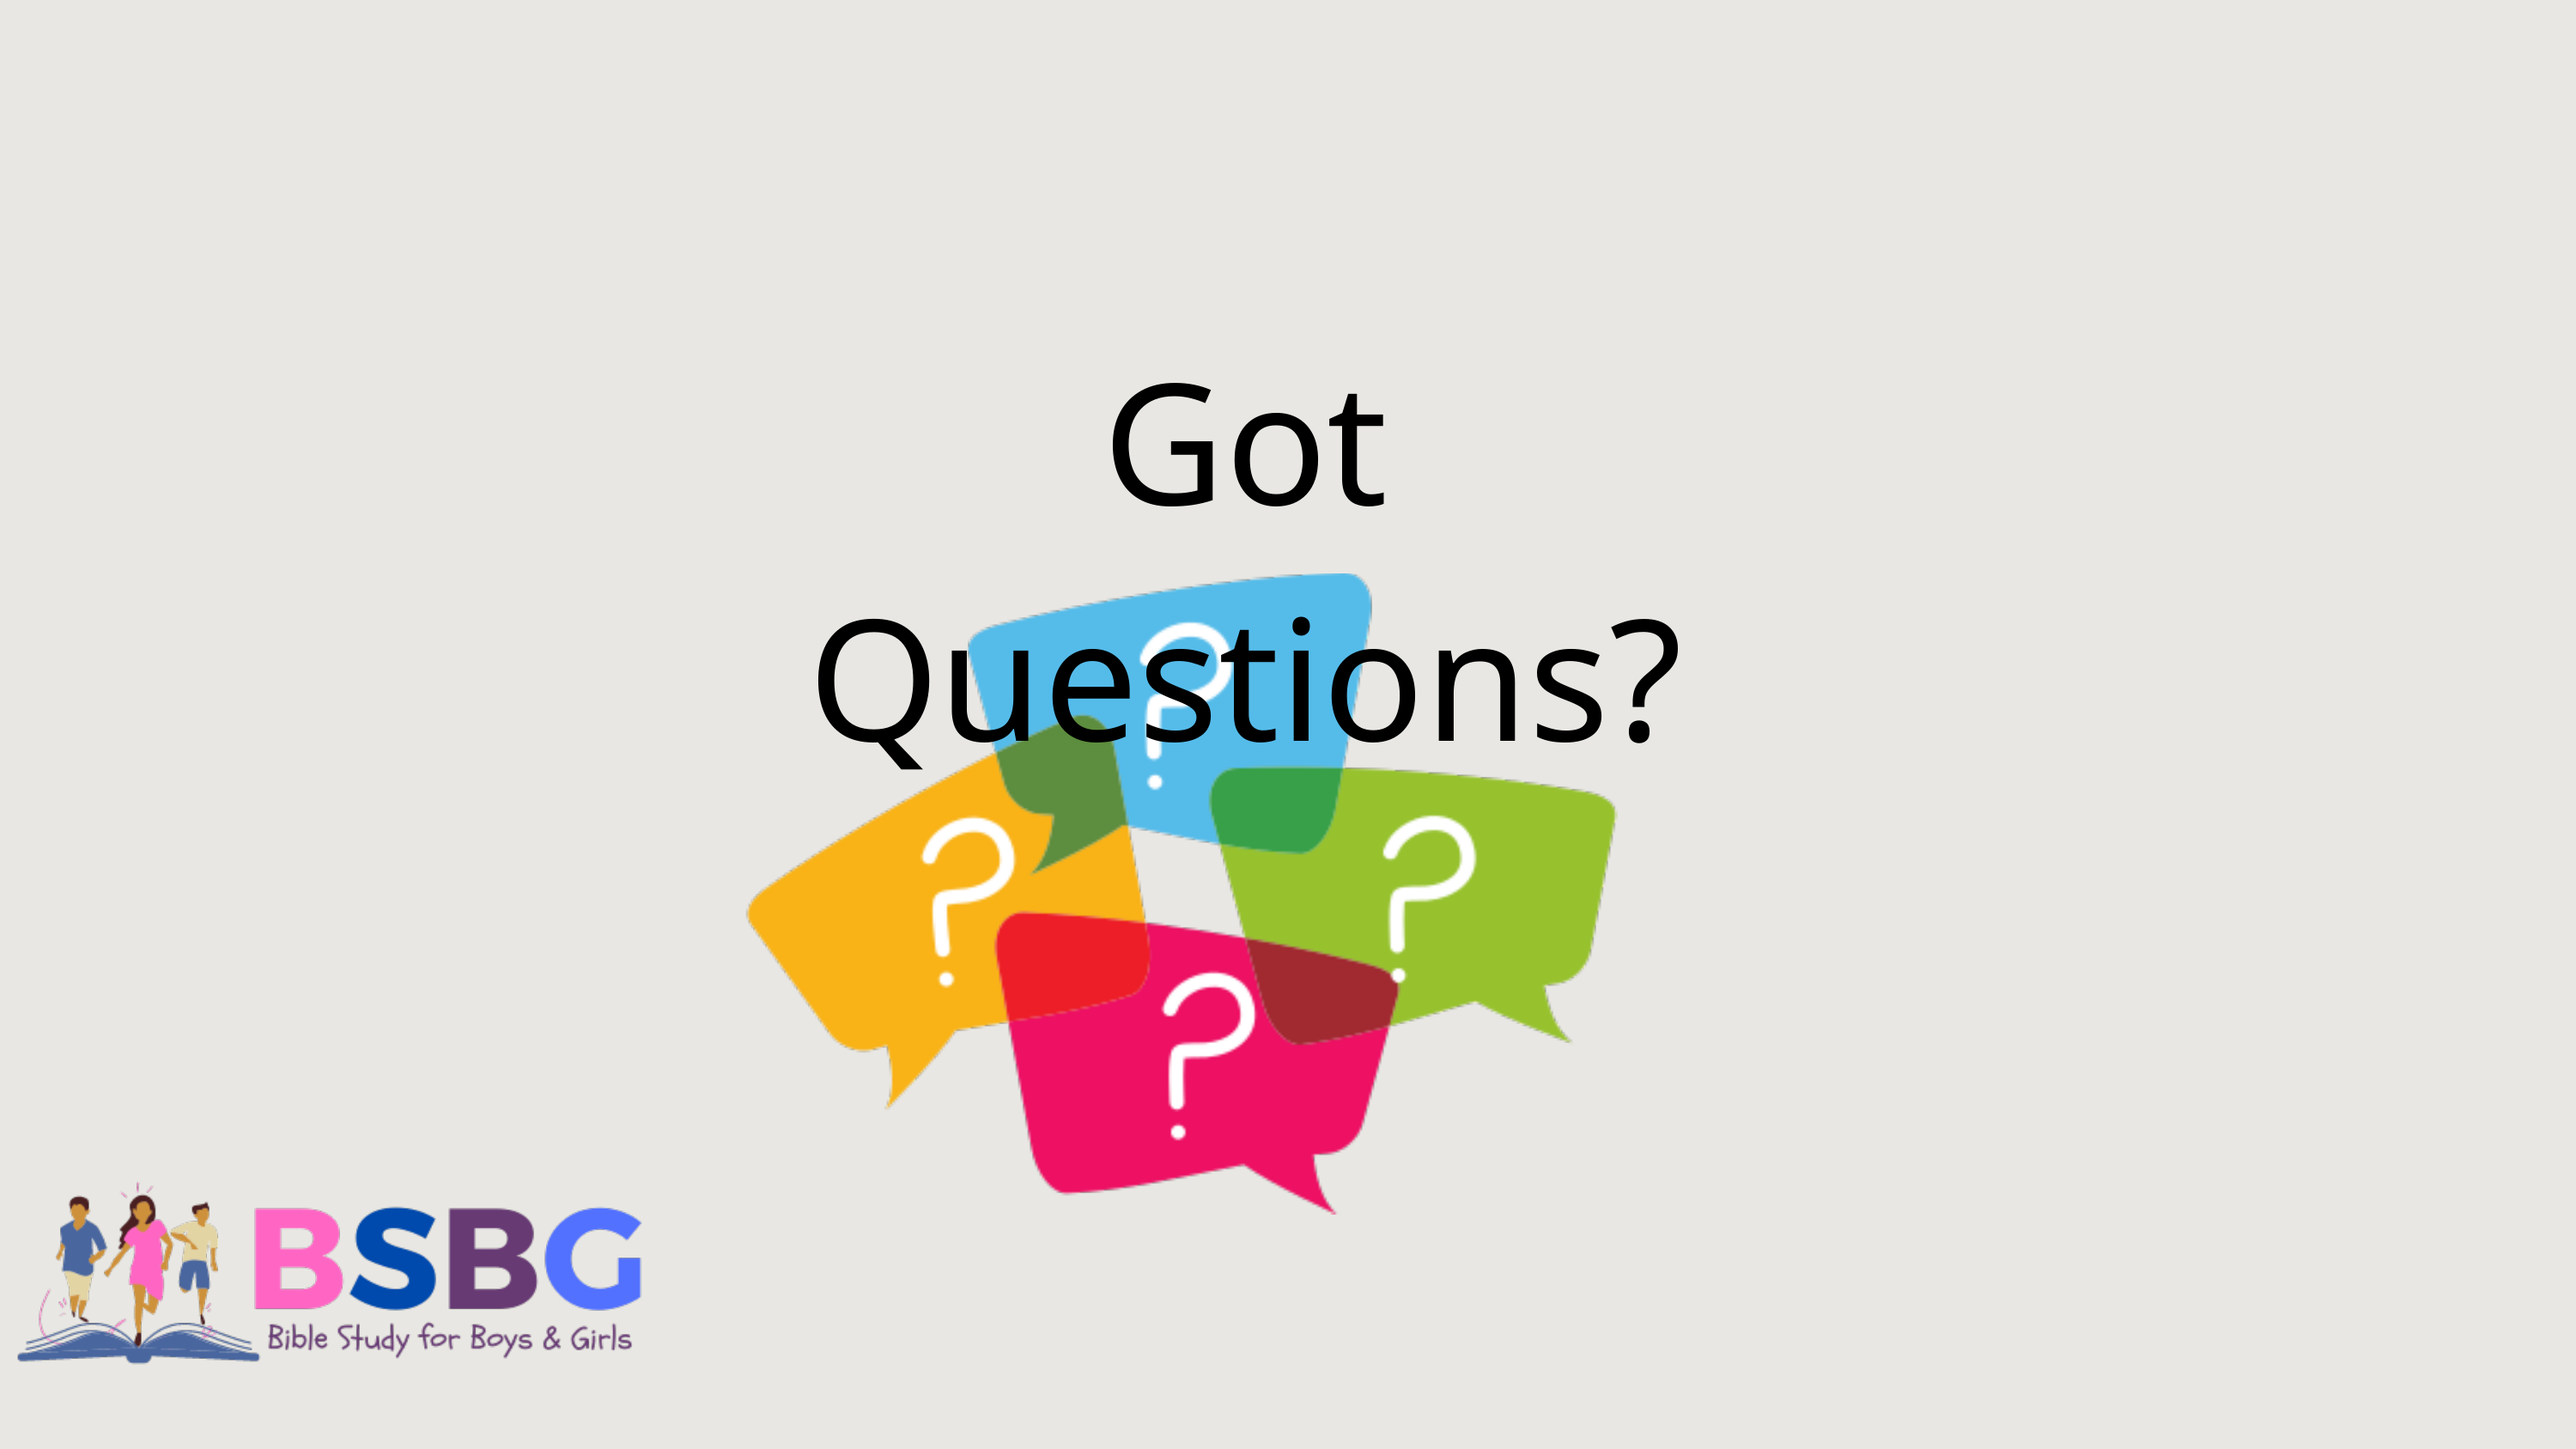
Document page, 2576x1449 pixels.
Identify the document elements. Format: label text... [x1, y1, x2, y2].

text_box Got Questions? [714, 303, 1776, 775]
picture [742, 573, 1618, 1215]
picture [0, 949, 687, 1449]
